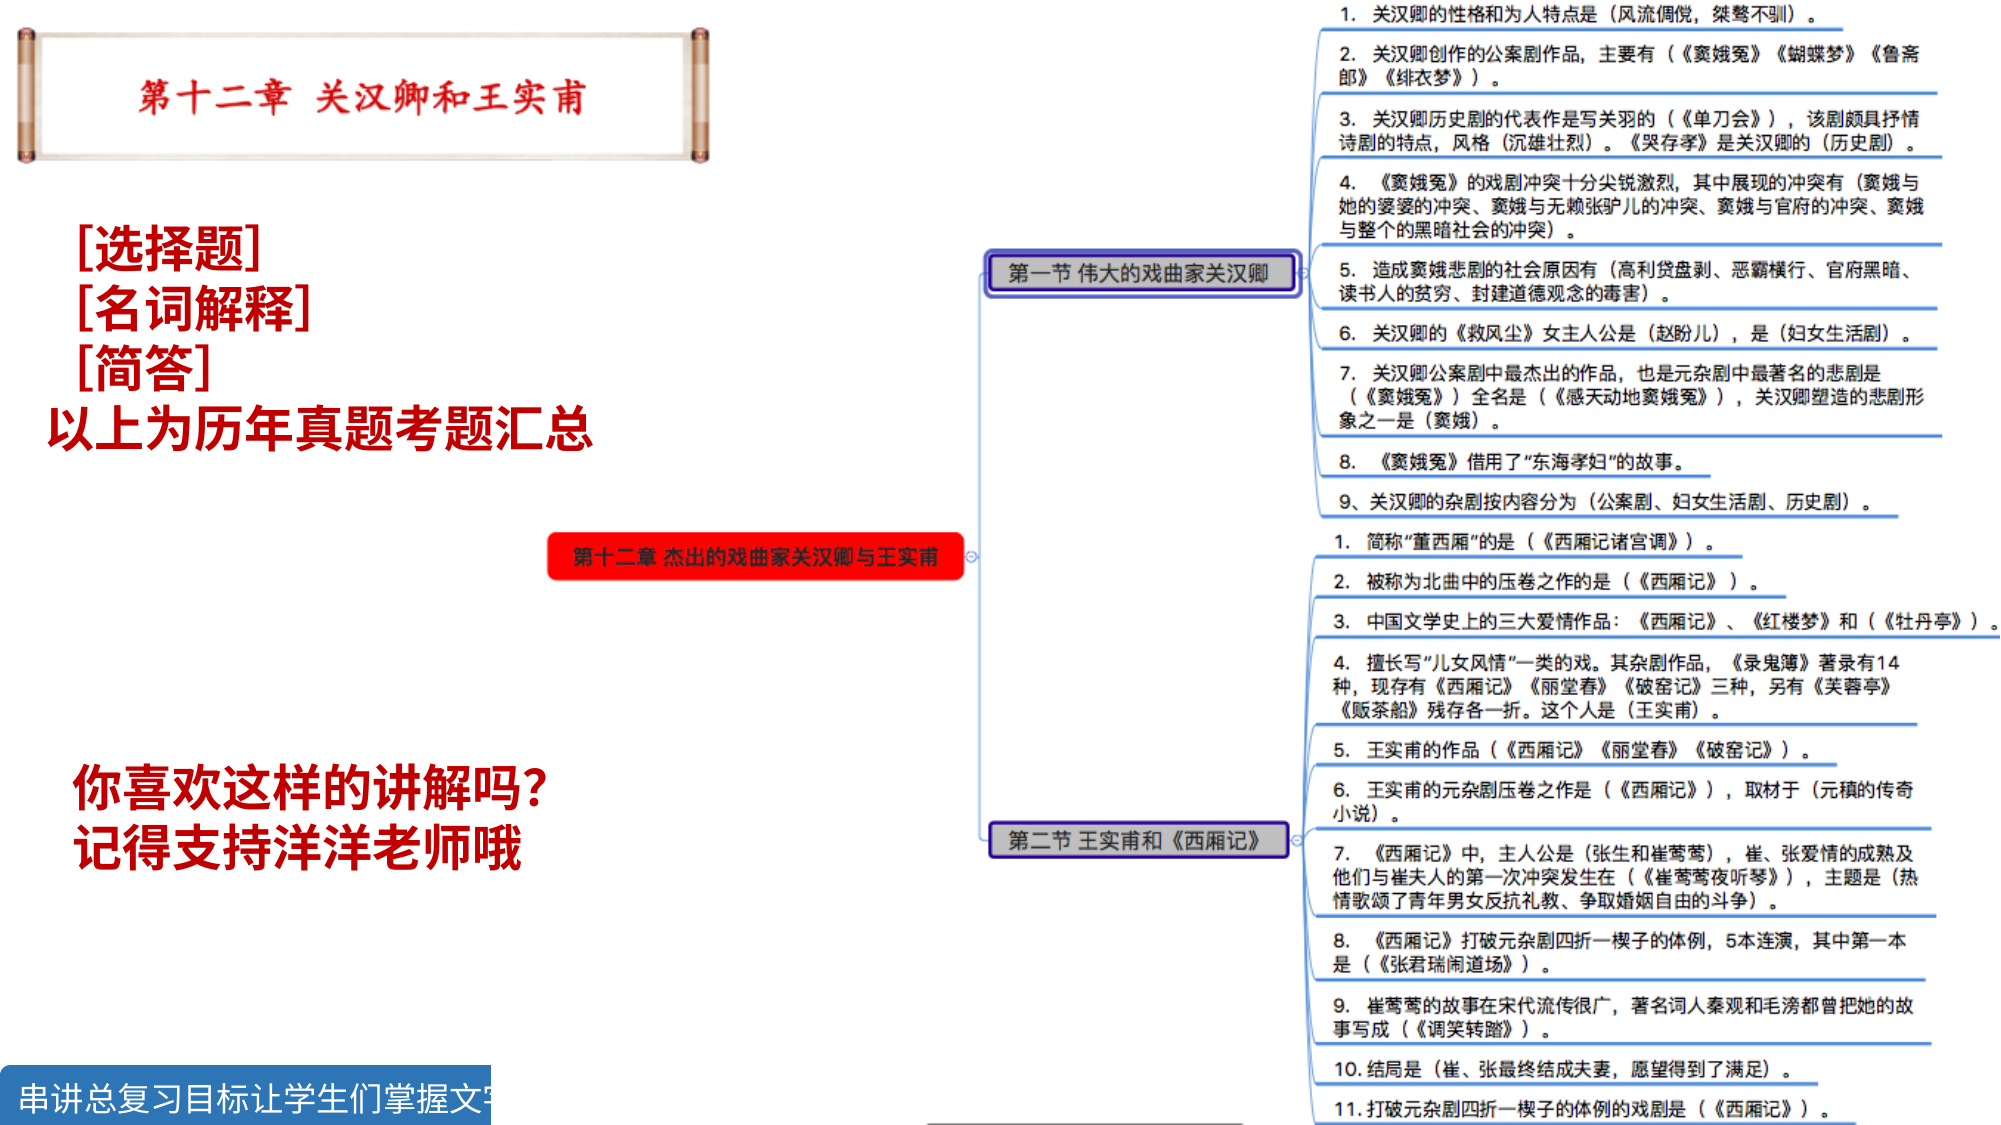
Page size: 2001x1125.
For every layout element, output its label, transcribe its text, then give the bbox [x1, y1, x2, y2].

text_box ［选择题］ ［名词解释］ ［简答］ 以上为历年真题考题汇总 [29, 210, 491, 466]
picture [0, 0, 2000, 1125]
text_box 你喜欢这样的讲解吗？ 记得支持洋洋老师哦 [57, 749, 491, 884]
